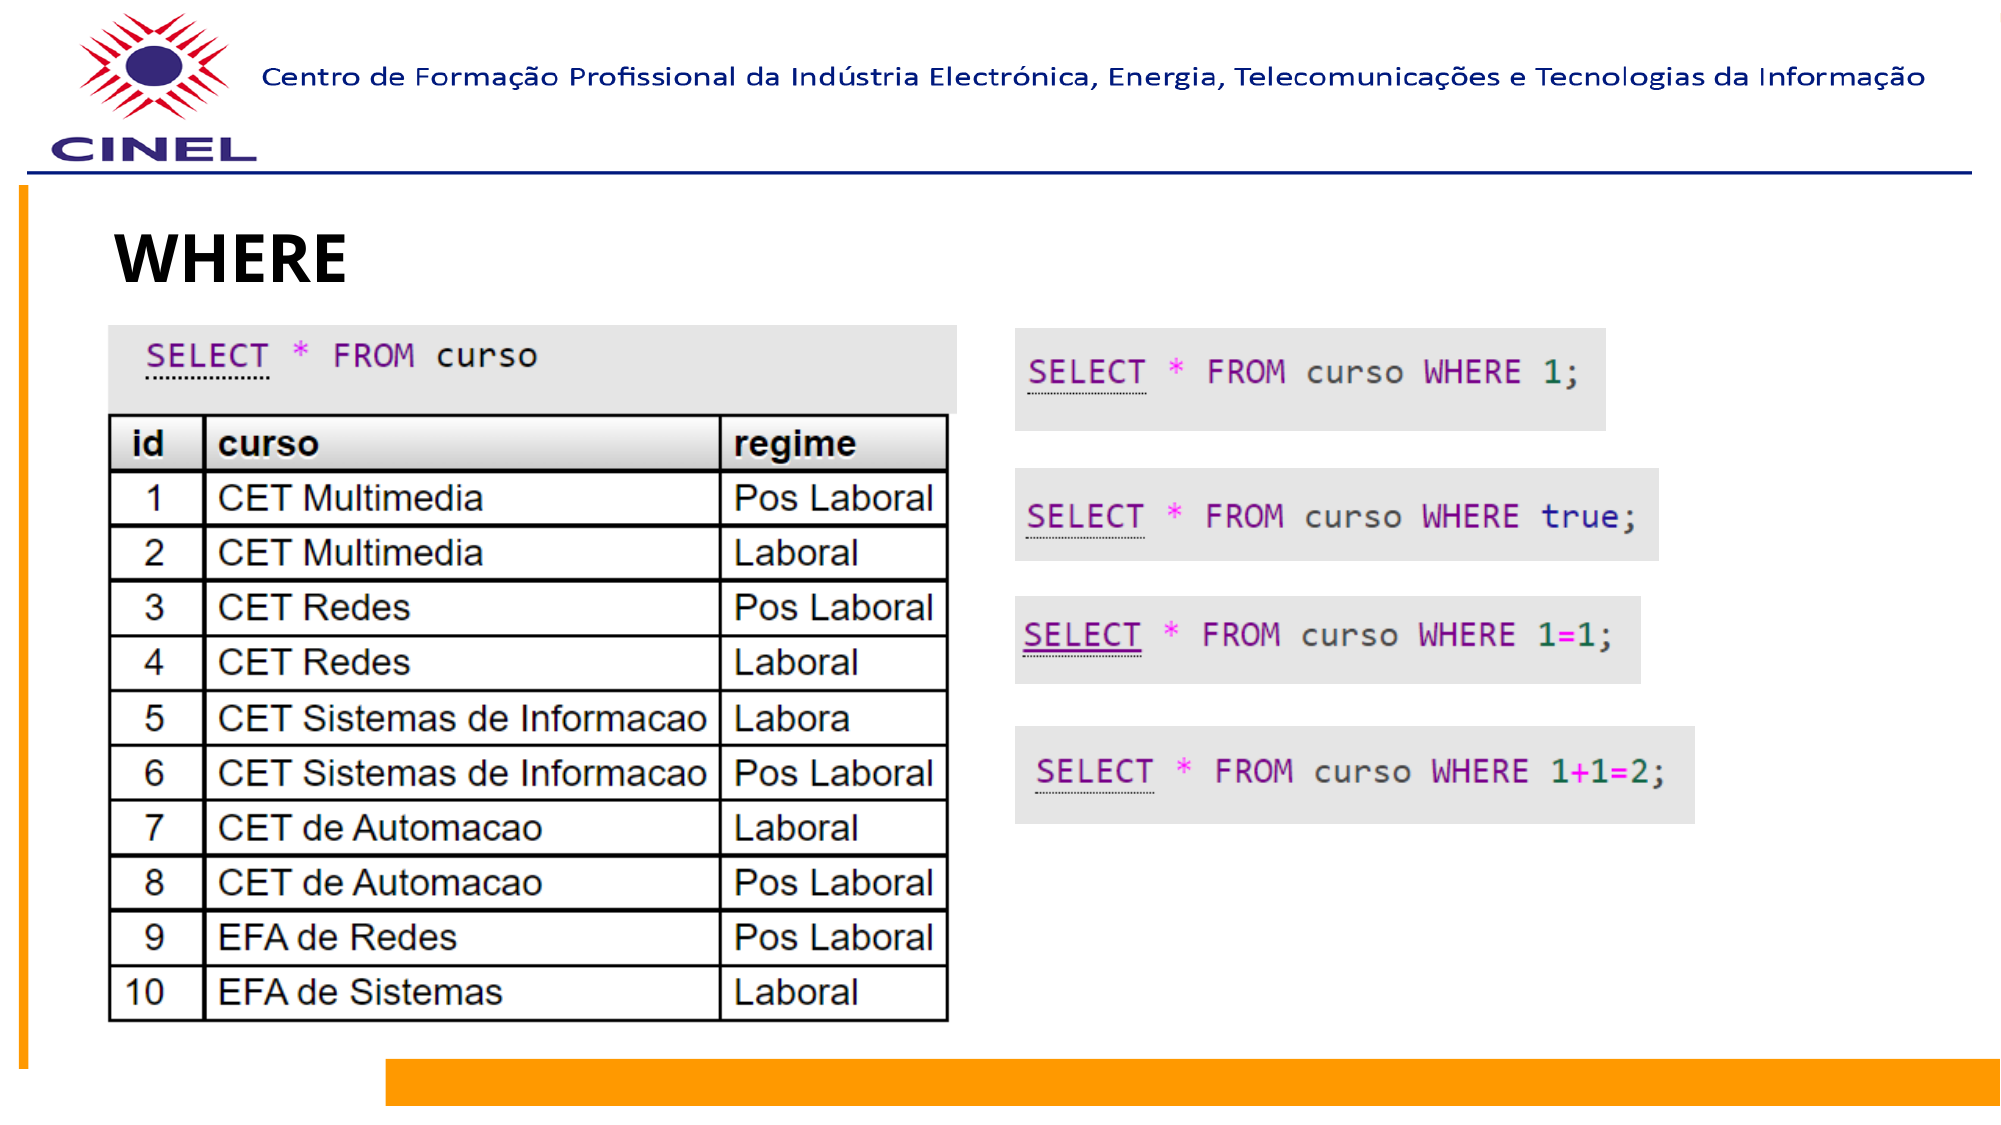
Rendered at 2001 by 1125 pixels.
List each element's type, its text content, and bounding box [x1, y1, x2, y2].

picture [1015, 726, 1695, 824]
picture [7, 8, 2000, 185]
picture [99, 324, 957, 1027]
picture [1015, 595, 1642, 684]
picture [1015, 328, 1606, 431]
picture [1015, 467, 1659, 561]
title WHERE [99, 162, 1900, 350]
